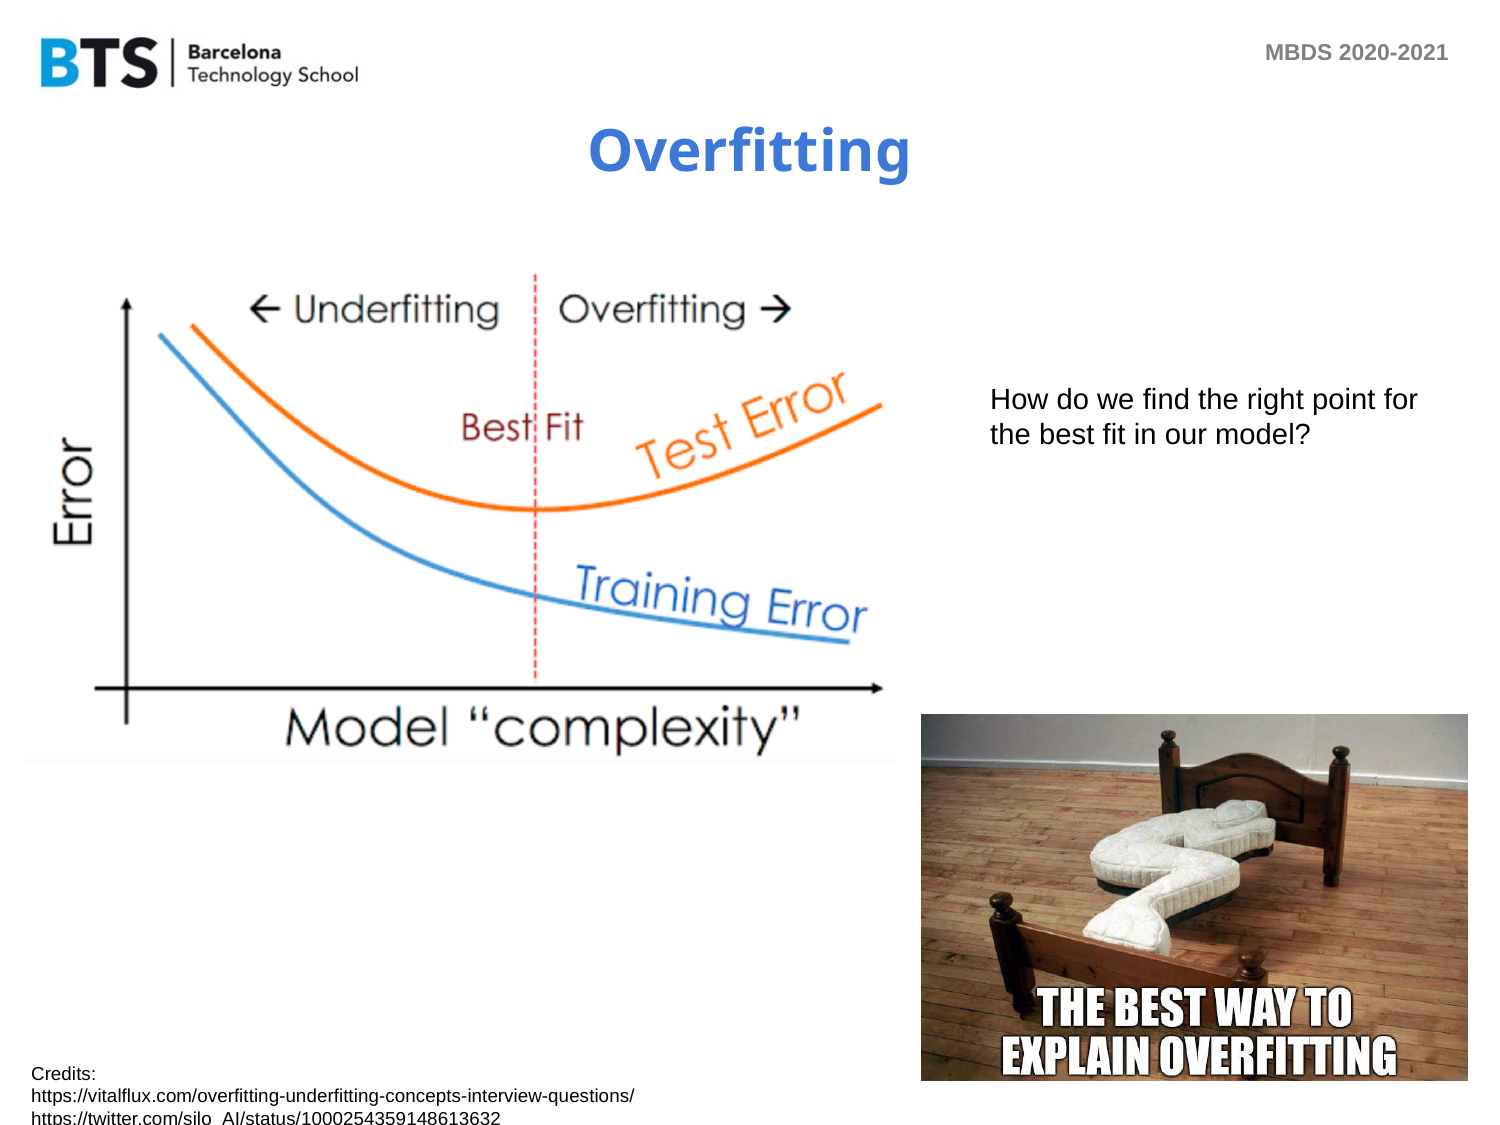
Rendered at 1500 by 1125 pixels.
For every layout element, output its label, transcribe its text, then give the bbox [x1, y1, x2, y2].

title Overfitting [75, 102, 1425, 194]
picture [24, 260, 897, 765]
text_box How do we find the right point for the best fit in our model? [975, 365, 1451, 500]
text_box [69, 228, 1429, 349]
picture [19, 22, 381, 103]
text_box Credits: https://vitalflux.com/overfitting-underfitting-concepts-interview-questions/ https://twitter.com/silo_AI/status/1000254359148613632 [16, 1046, 1210, 1125]
picture [921, 714, 1469, 1081]
